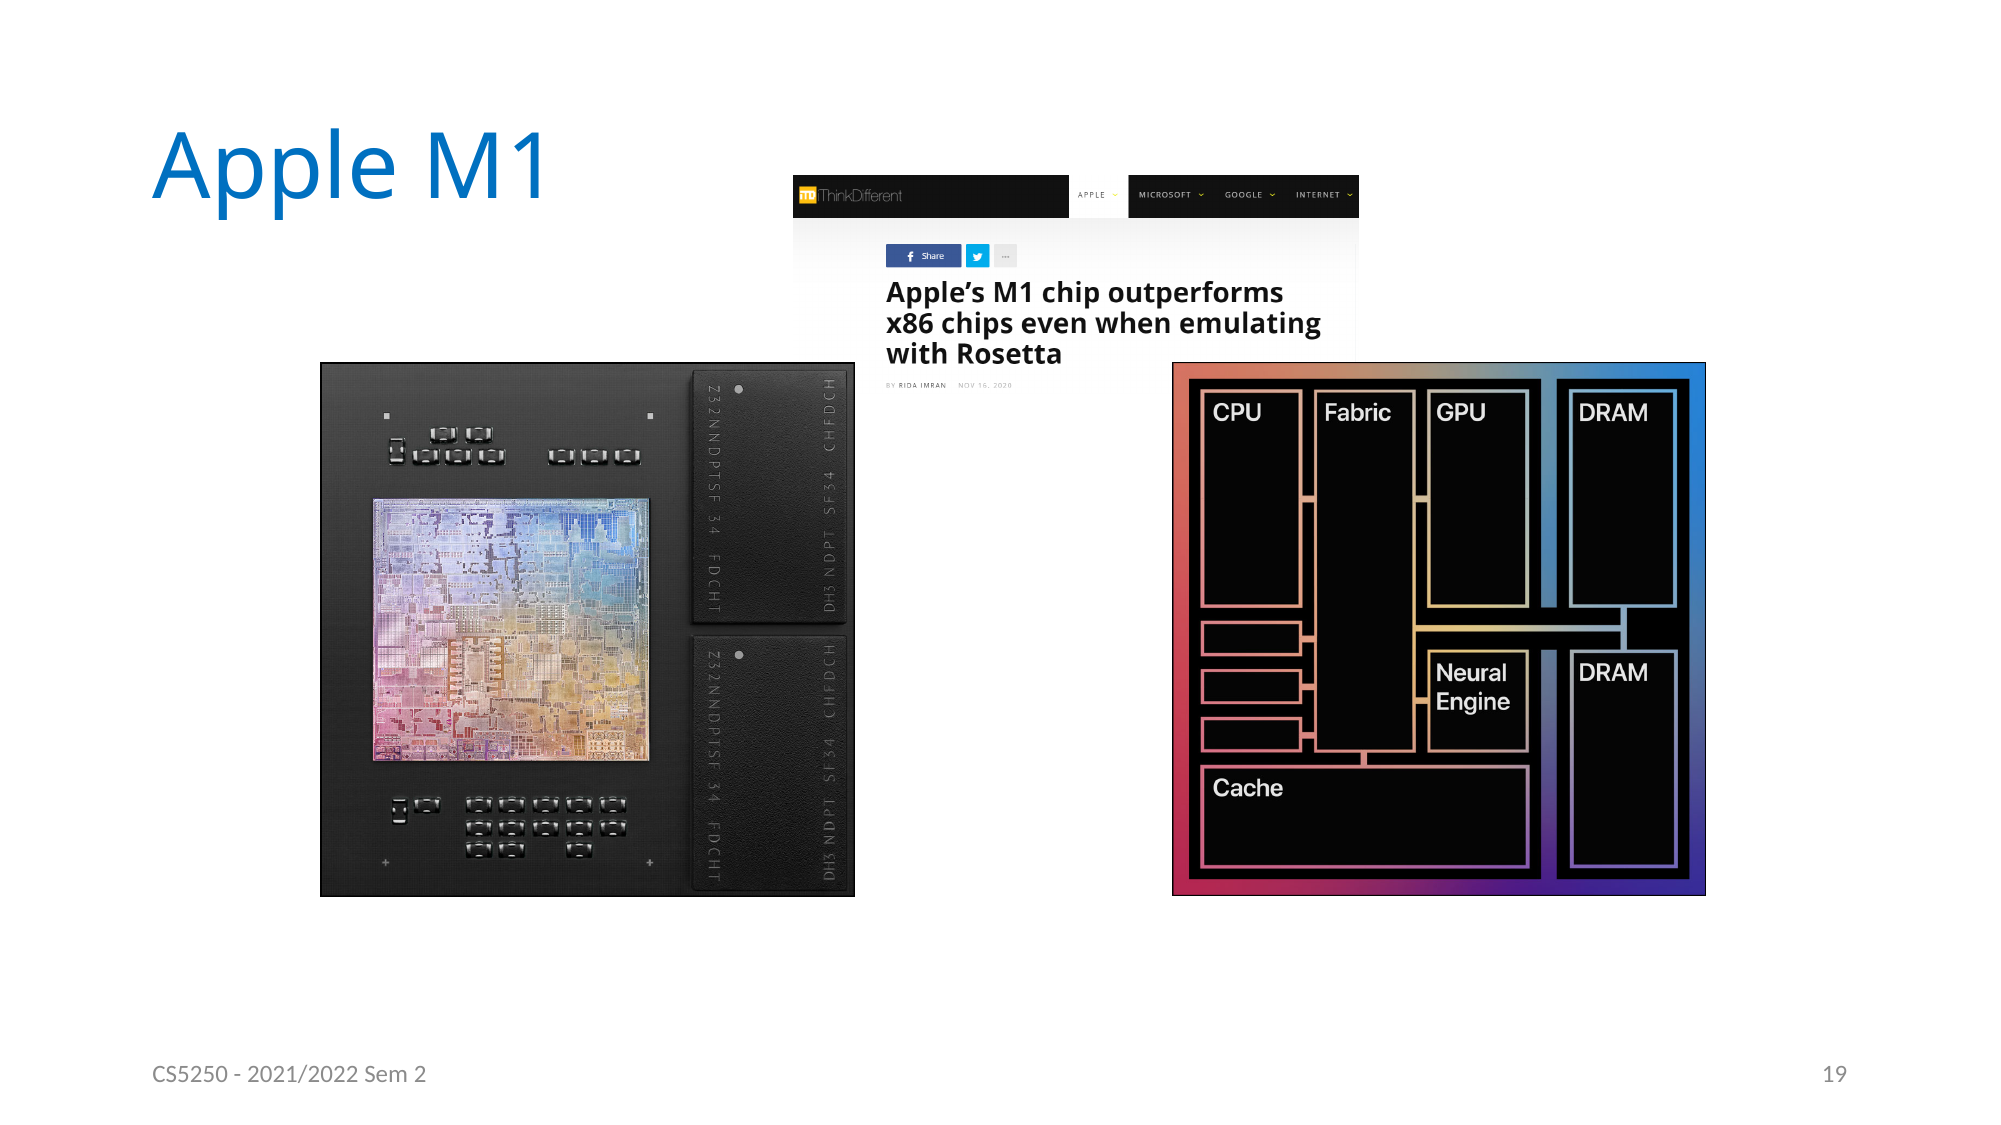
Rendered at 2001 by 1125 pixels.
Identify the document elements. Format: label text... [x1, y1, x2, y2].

picture [320, 175, 1706, 897]
title Apple M1 [137, 59, 1863, 278]
slide_number CS5250 - 2021/2022 Sem 2 [137, 1042, 588, 1103]
slide_number 19 [1412, 1042, 1863, 1103]
